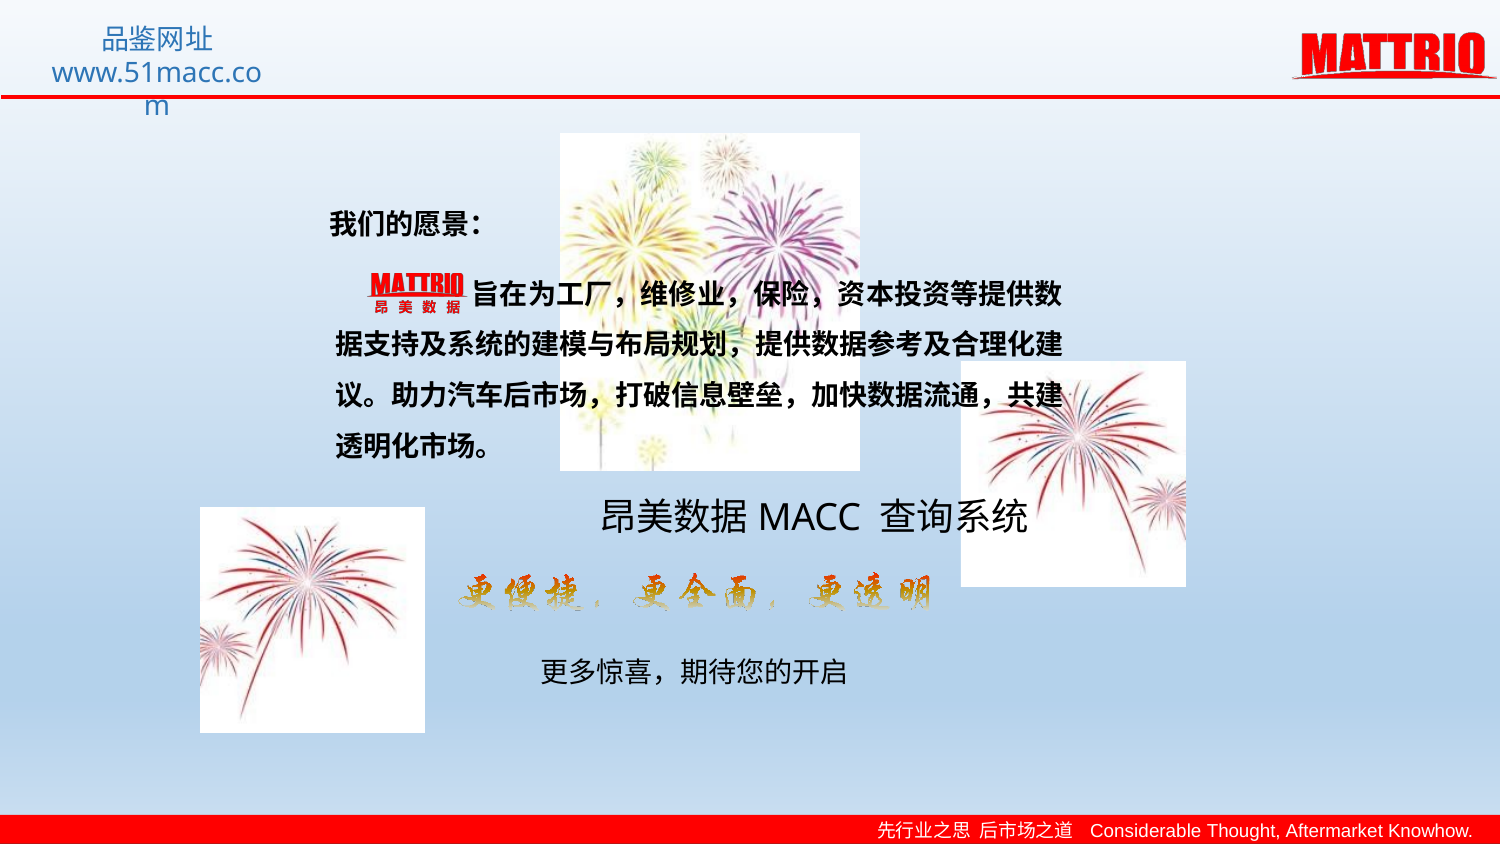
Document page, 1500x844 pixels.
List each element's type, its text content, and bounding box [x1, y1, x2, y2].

text_box [458, 573, 496, 610]
text_box [1282, 26, 1500, 85]
text_box 更多惊喜，期待您的开启 [538, 654, 852, 689]
text_box 先行业之思 后市场之道 Considerable Thought, Aftermarket Knowhow. [874, 820, 1477, 842]
text_box 我们的愿景： 旨在为工厂，维修业，保险，资本投资等提供数 据支持及系统的建模与布局规划，提供数据参考及合理化建 议。助力汽车后市场，打破信息壁垒，加快数据流通，共建 透明化市场。 昂美数据MACC 查询系统 [327, 206, 1065, 539]
text_box [504, 571, 930, 611]
text_box [560, 133, 860, 206]
text_box [0, 814, 1500, 844]
picture [0, 0, 1500, 814]
text_box [200, 507, 425, 733]
text_box 品鉴网址 www.51macc.com [44, 22, 270, 122]
text_box [960, 361, 1186, 587]
